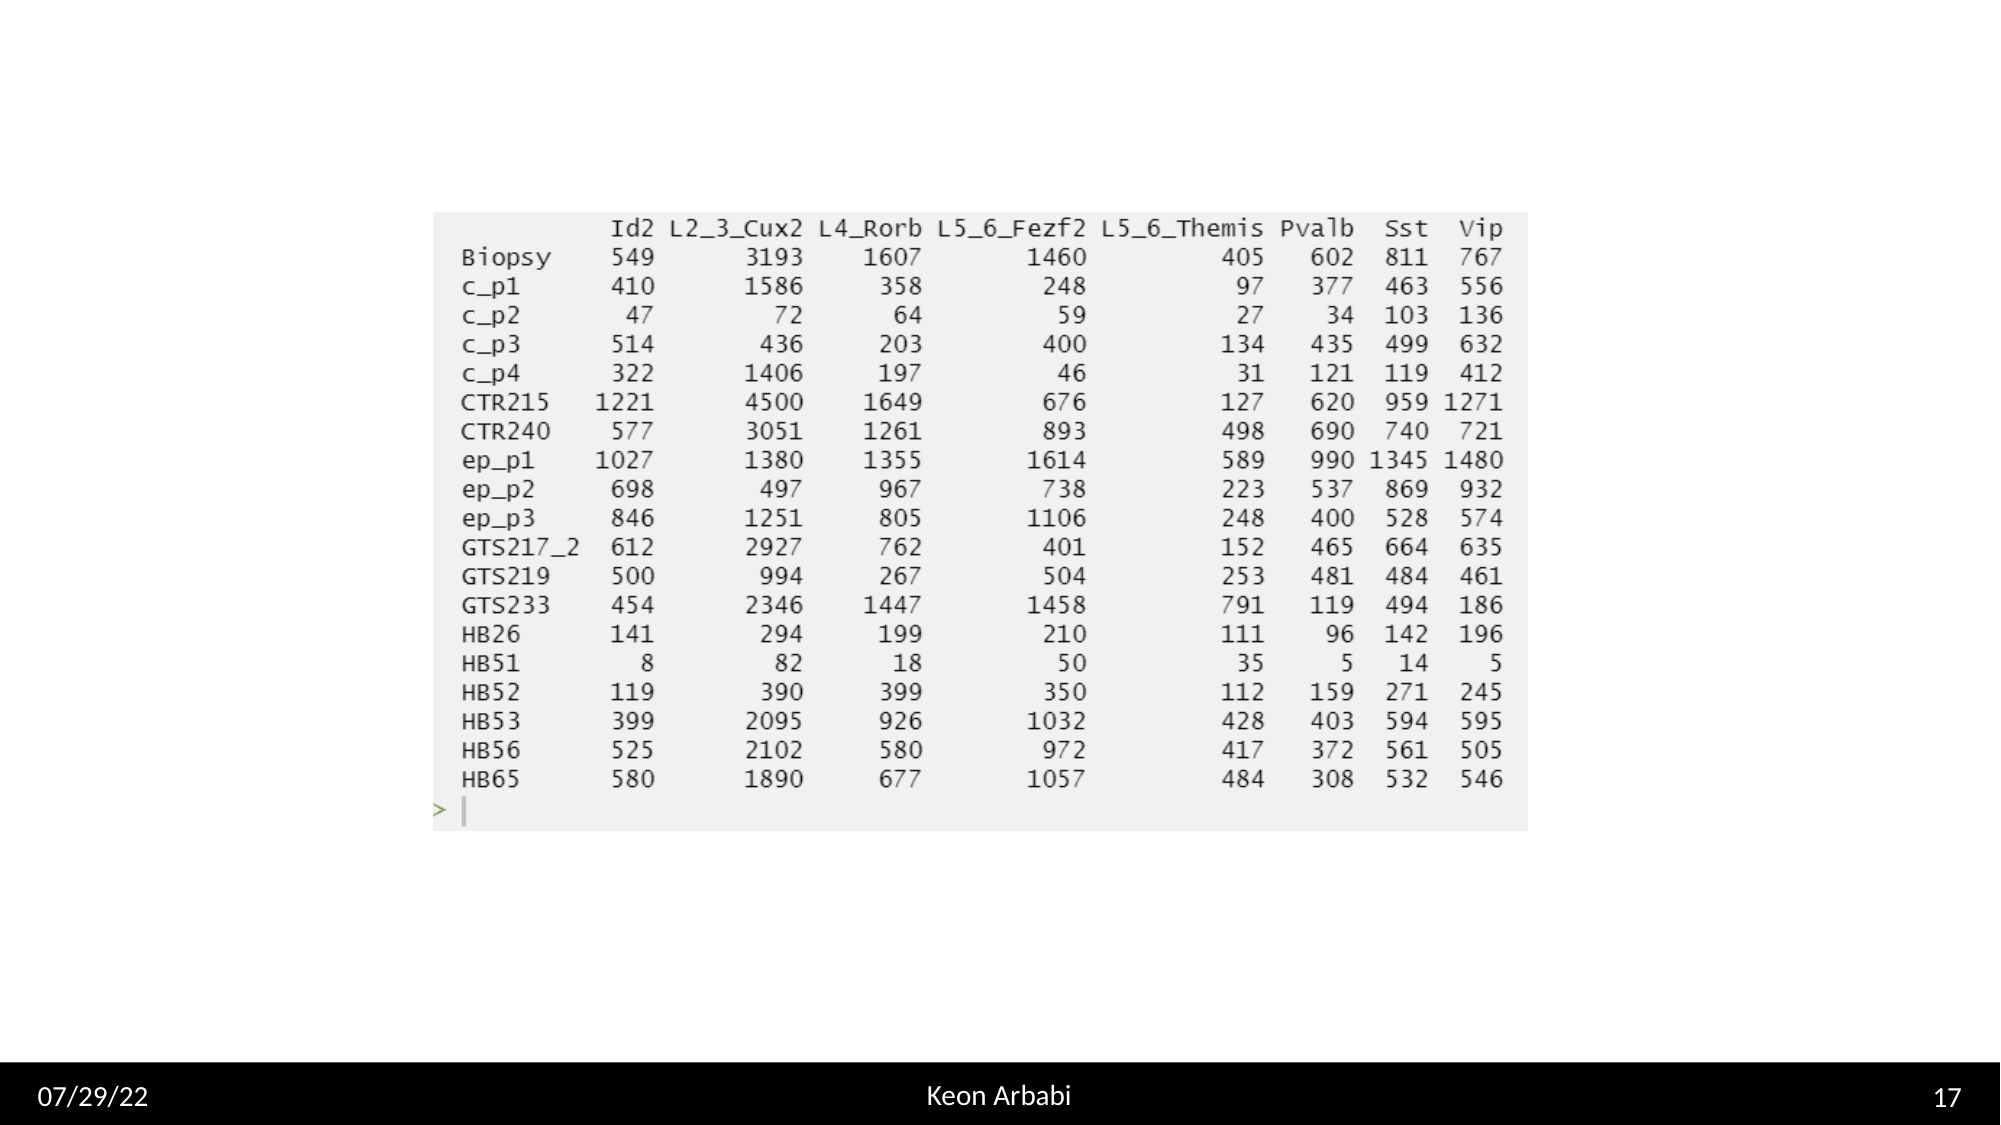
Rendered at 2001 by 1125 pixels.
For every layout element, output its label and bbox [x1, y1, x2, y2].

text_box [0, 1062, 2000, 1125]
picture [433, 212, 1528, 831]
